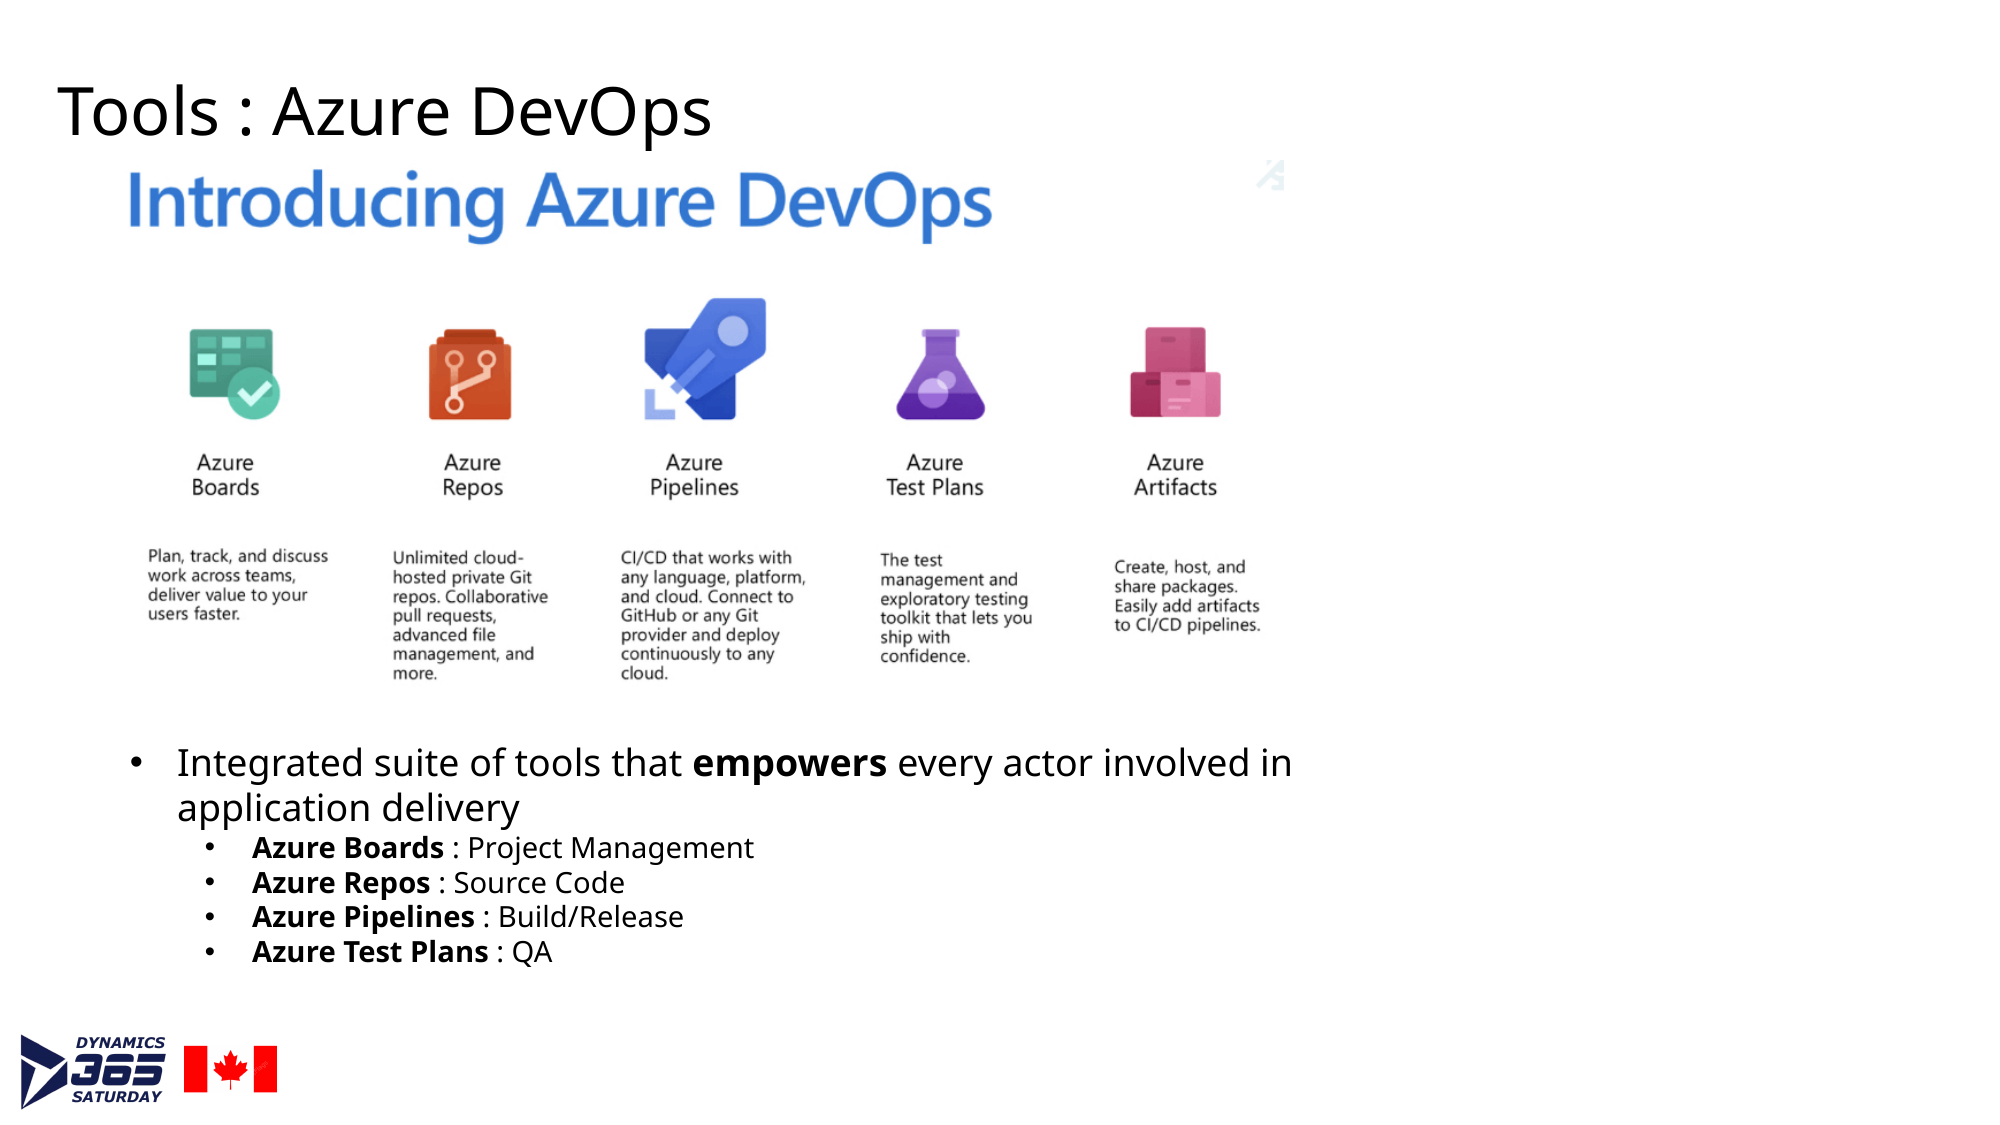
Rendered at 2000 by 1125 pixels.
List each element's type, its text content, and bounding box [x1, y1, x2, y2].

picture [184, 1022, 277, 1116]
title Tools : Azure DevOps [42, 19, 1792, 209]
picture [16, 1019, 168, 1121]
picture [115, 160, 1284, 691]
text_box Integrated suite of tools that empowers every actor involved in application delivery Azure Boards : Project Management Azure Repos : Source Code Azure Pipelines : Build/Release Azure Test Plans : QA [115, 731, 1511, 977]
